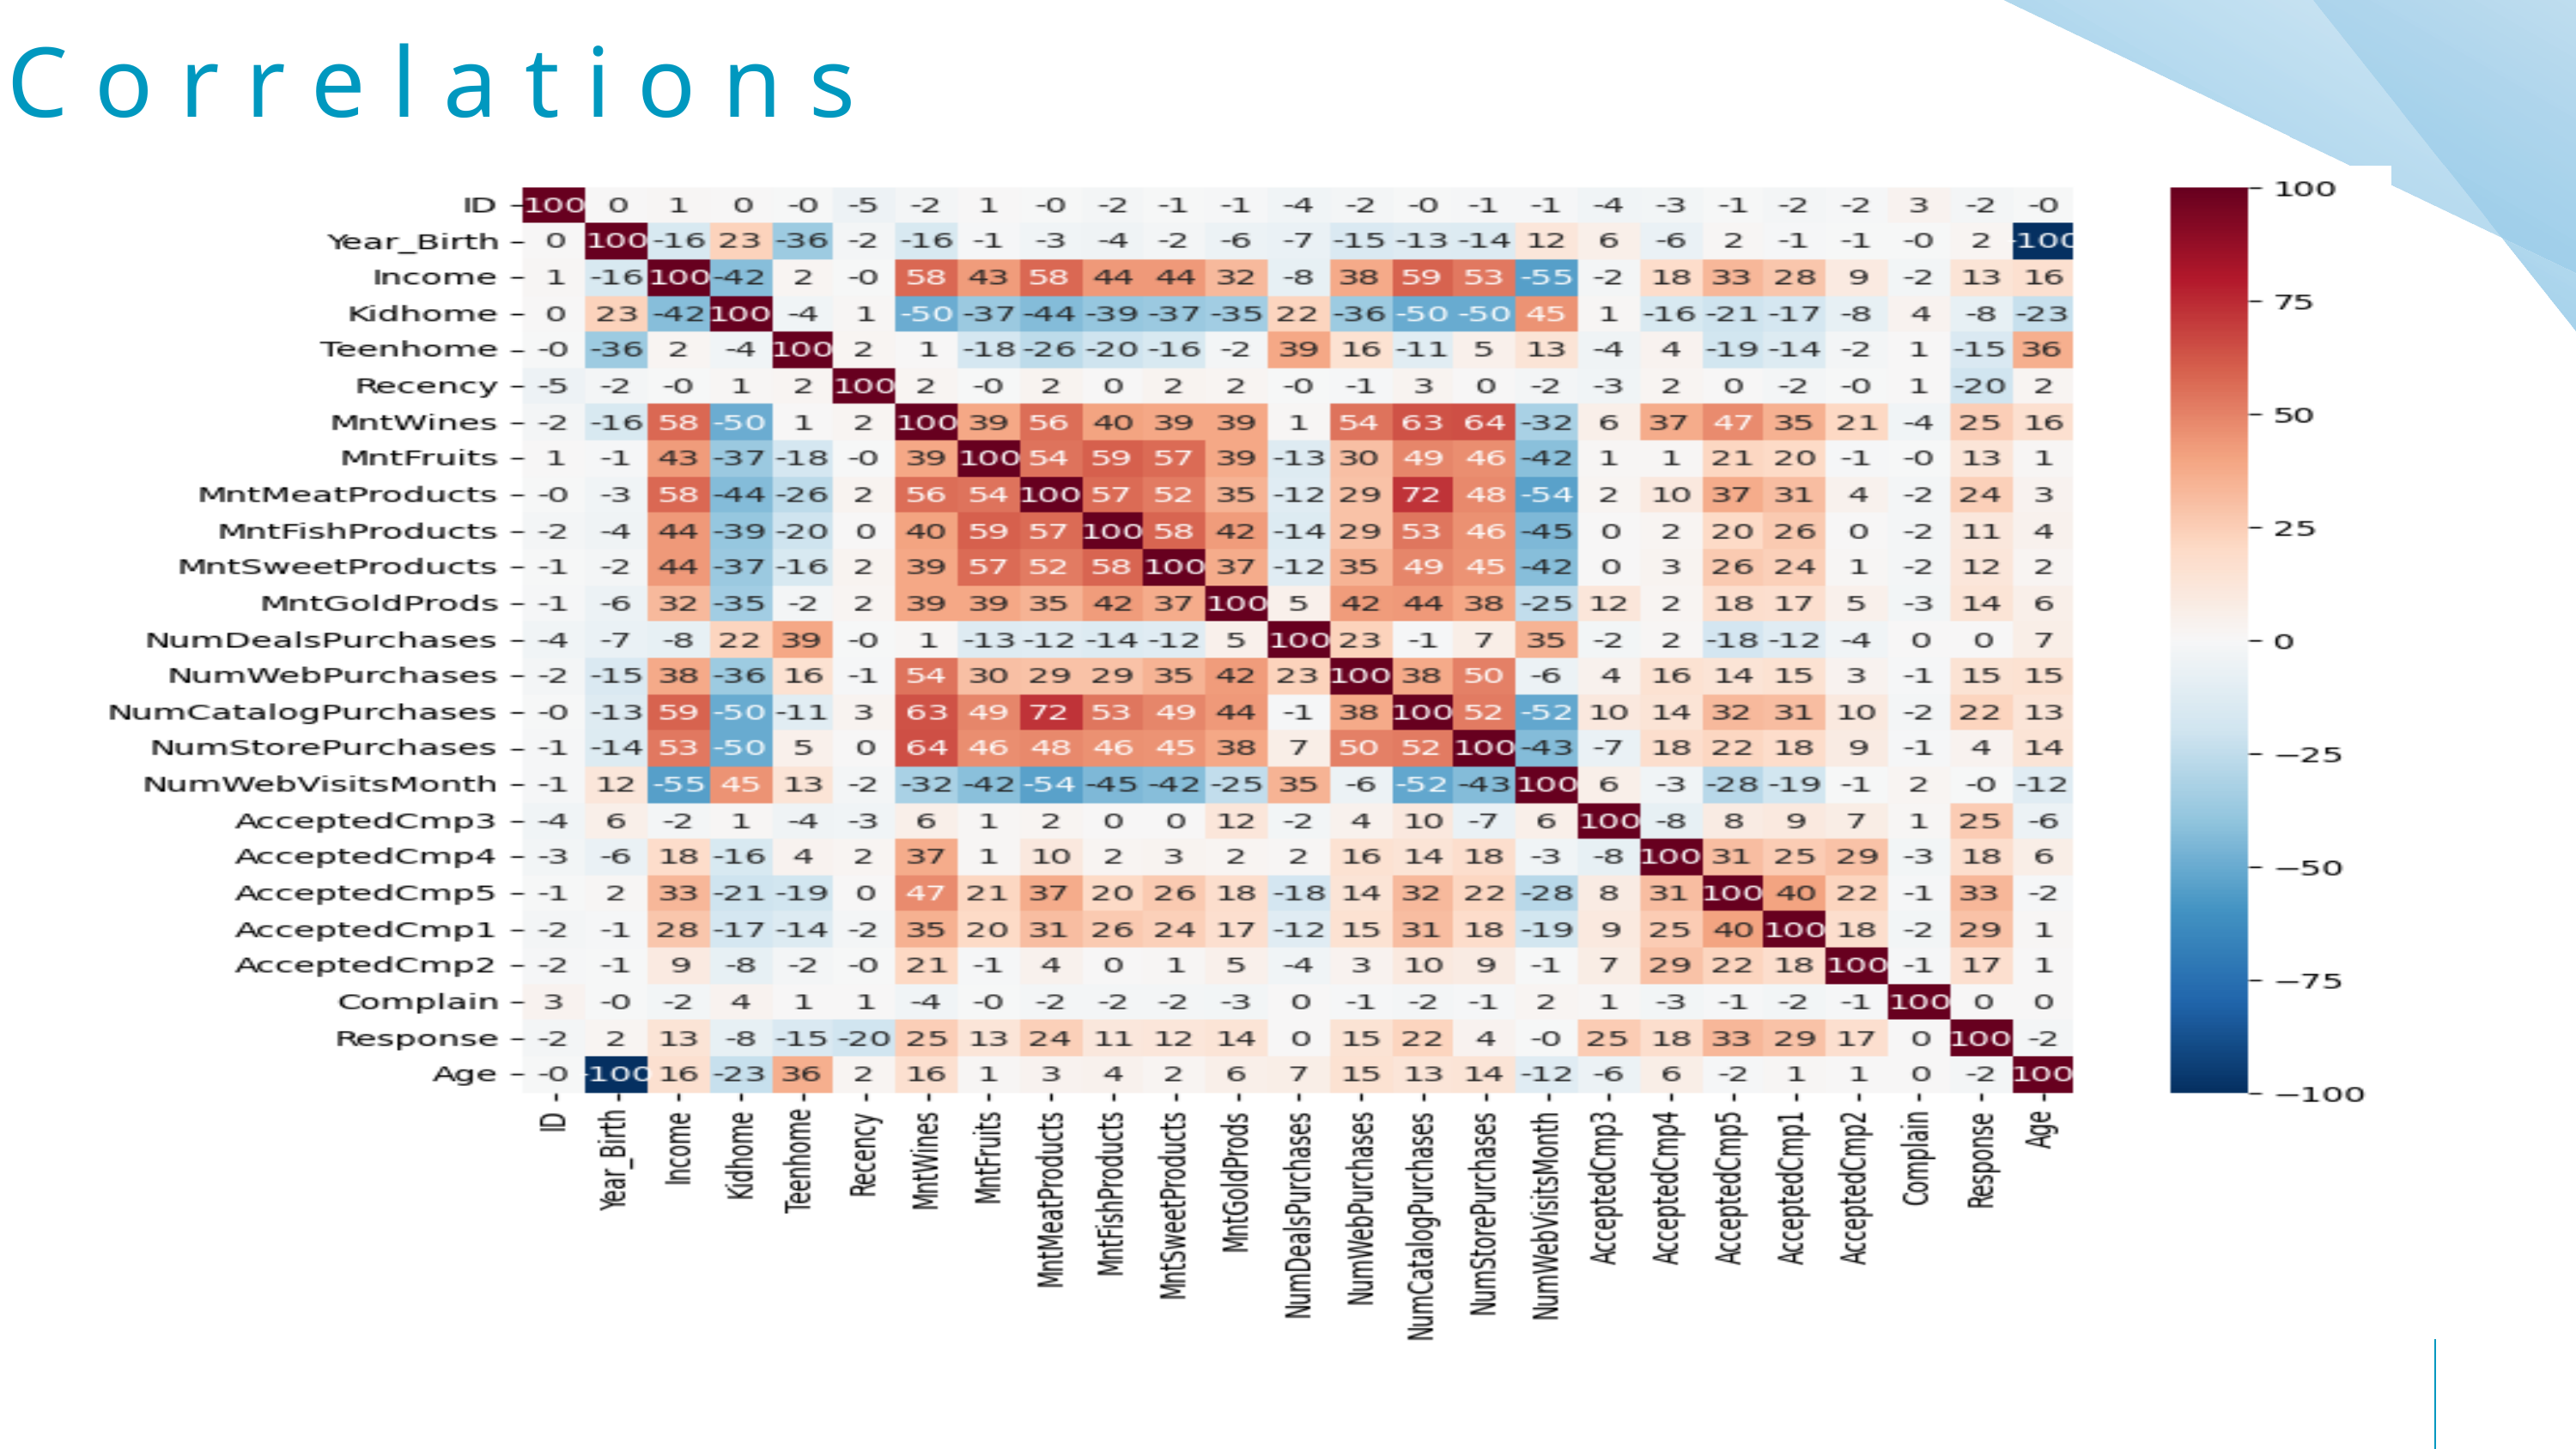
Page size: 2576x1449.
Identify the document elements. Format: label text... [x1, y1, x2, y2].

picture [82, 166, 2391, 1352]
list Correlations [0, 0, 1206, 148]
